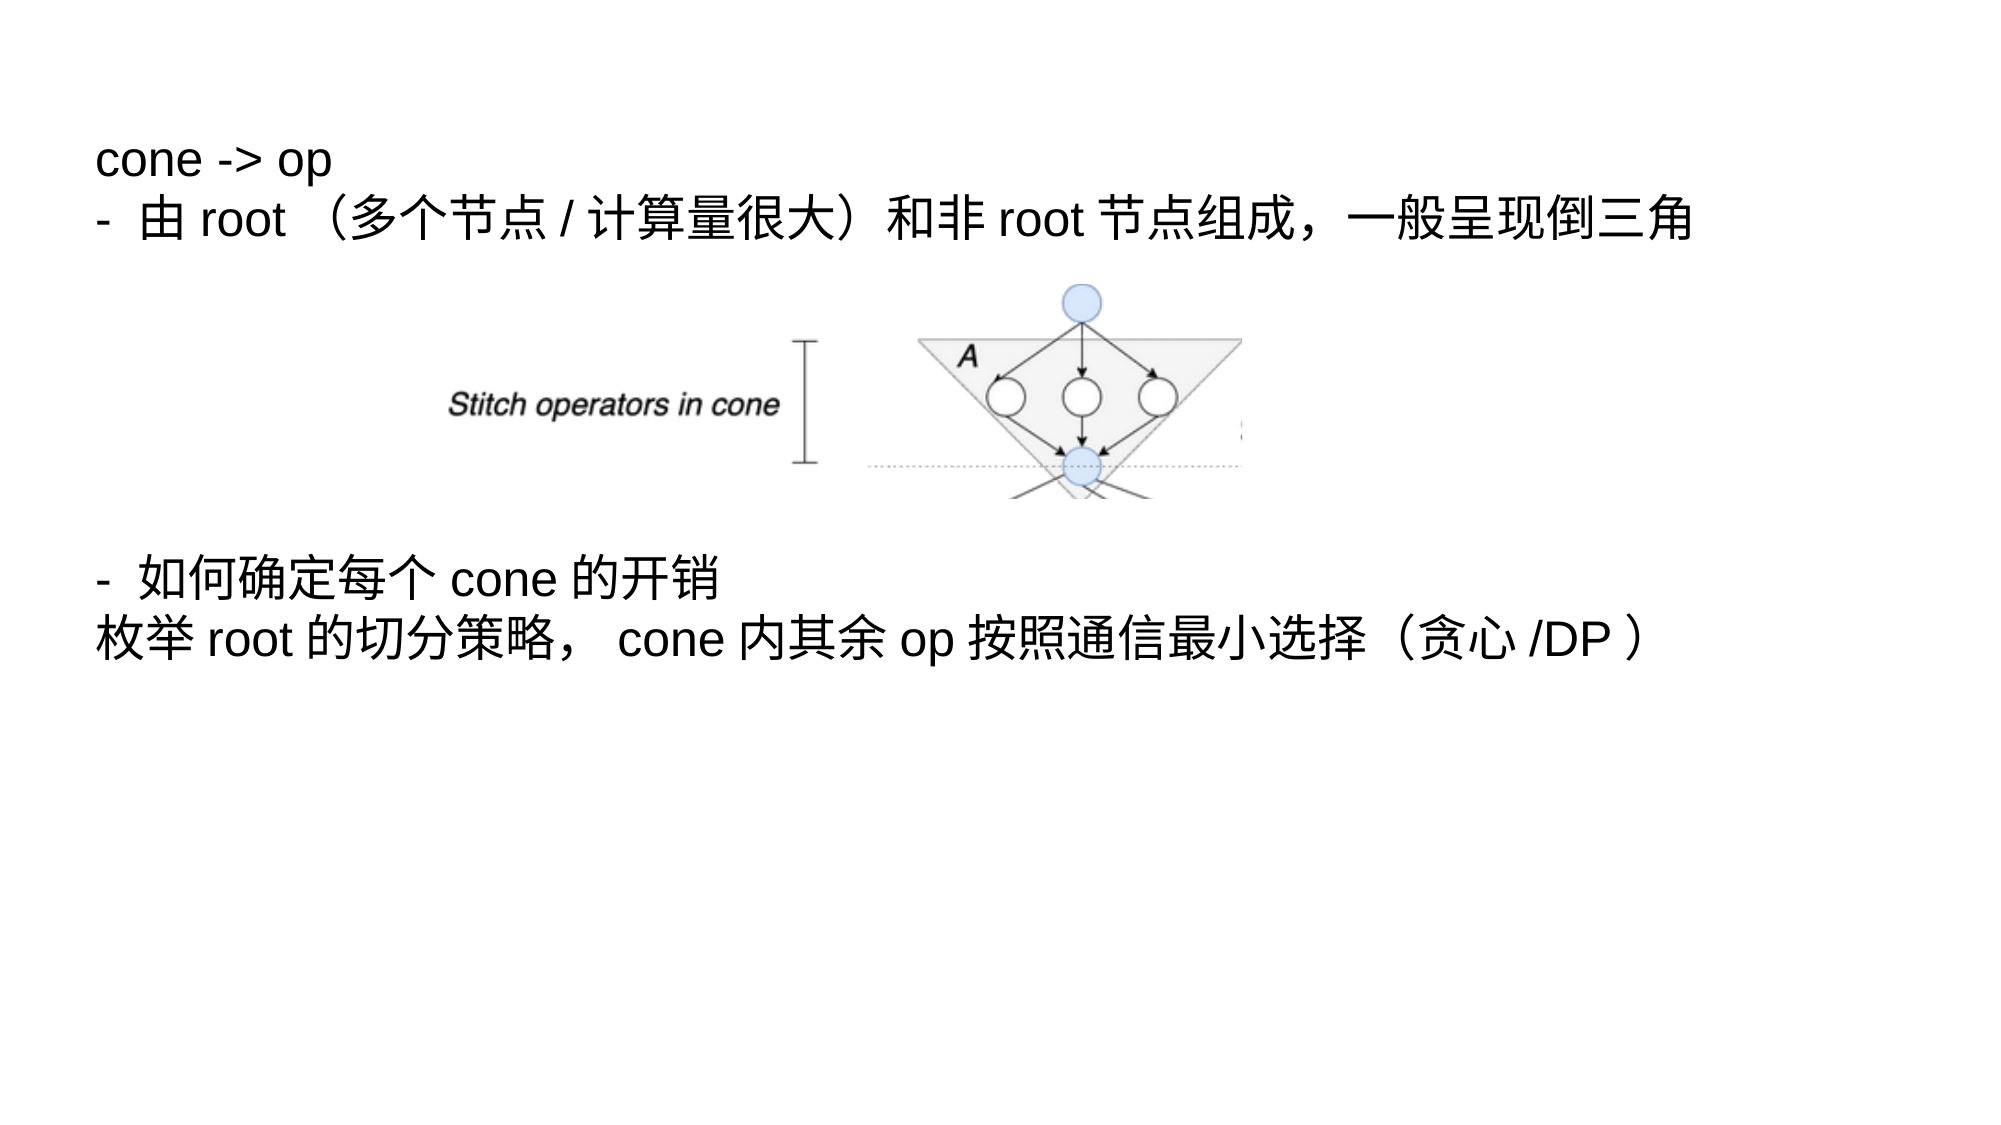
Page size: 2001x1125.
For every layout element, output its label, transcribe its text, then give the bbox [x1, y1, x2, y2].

text_box cone -> op - 由root（多个节点/计算量很大）和非root节点组成，一般呈现倒三角 - 如何确定每个cone的开销 枚举root的切分策略，cone内其余op按照通信最小选择（贪心/DP） [80, 118, 1836, 674]
picture [392, 284, 1243, 499]
